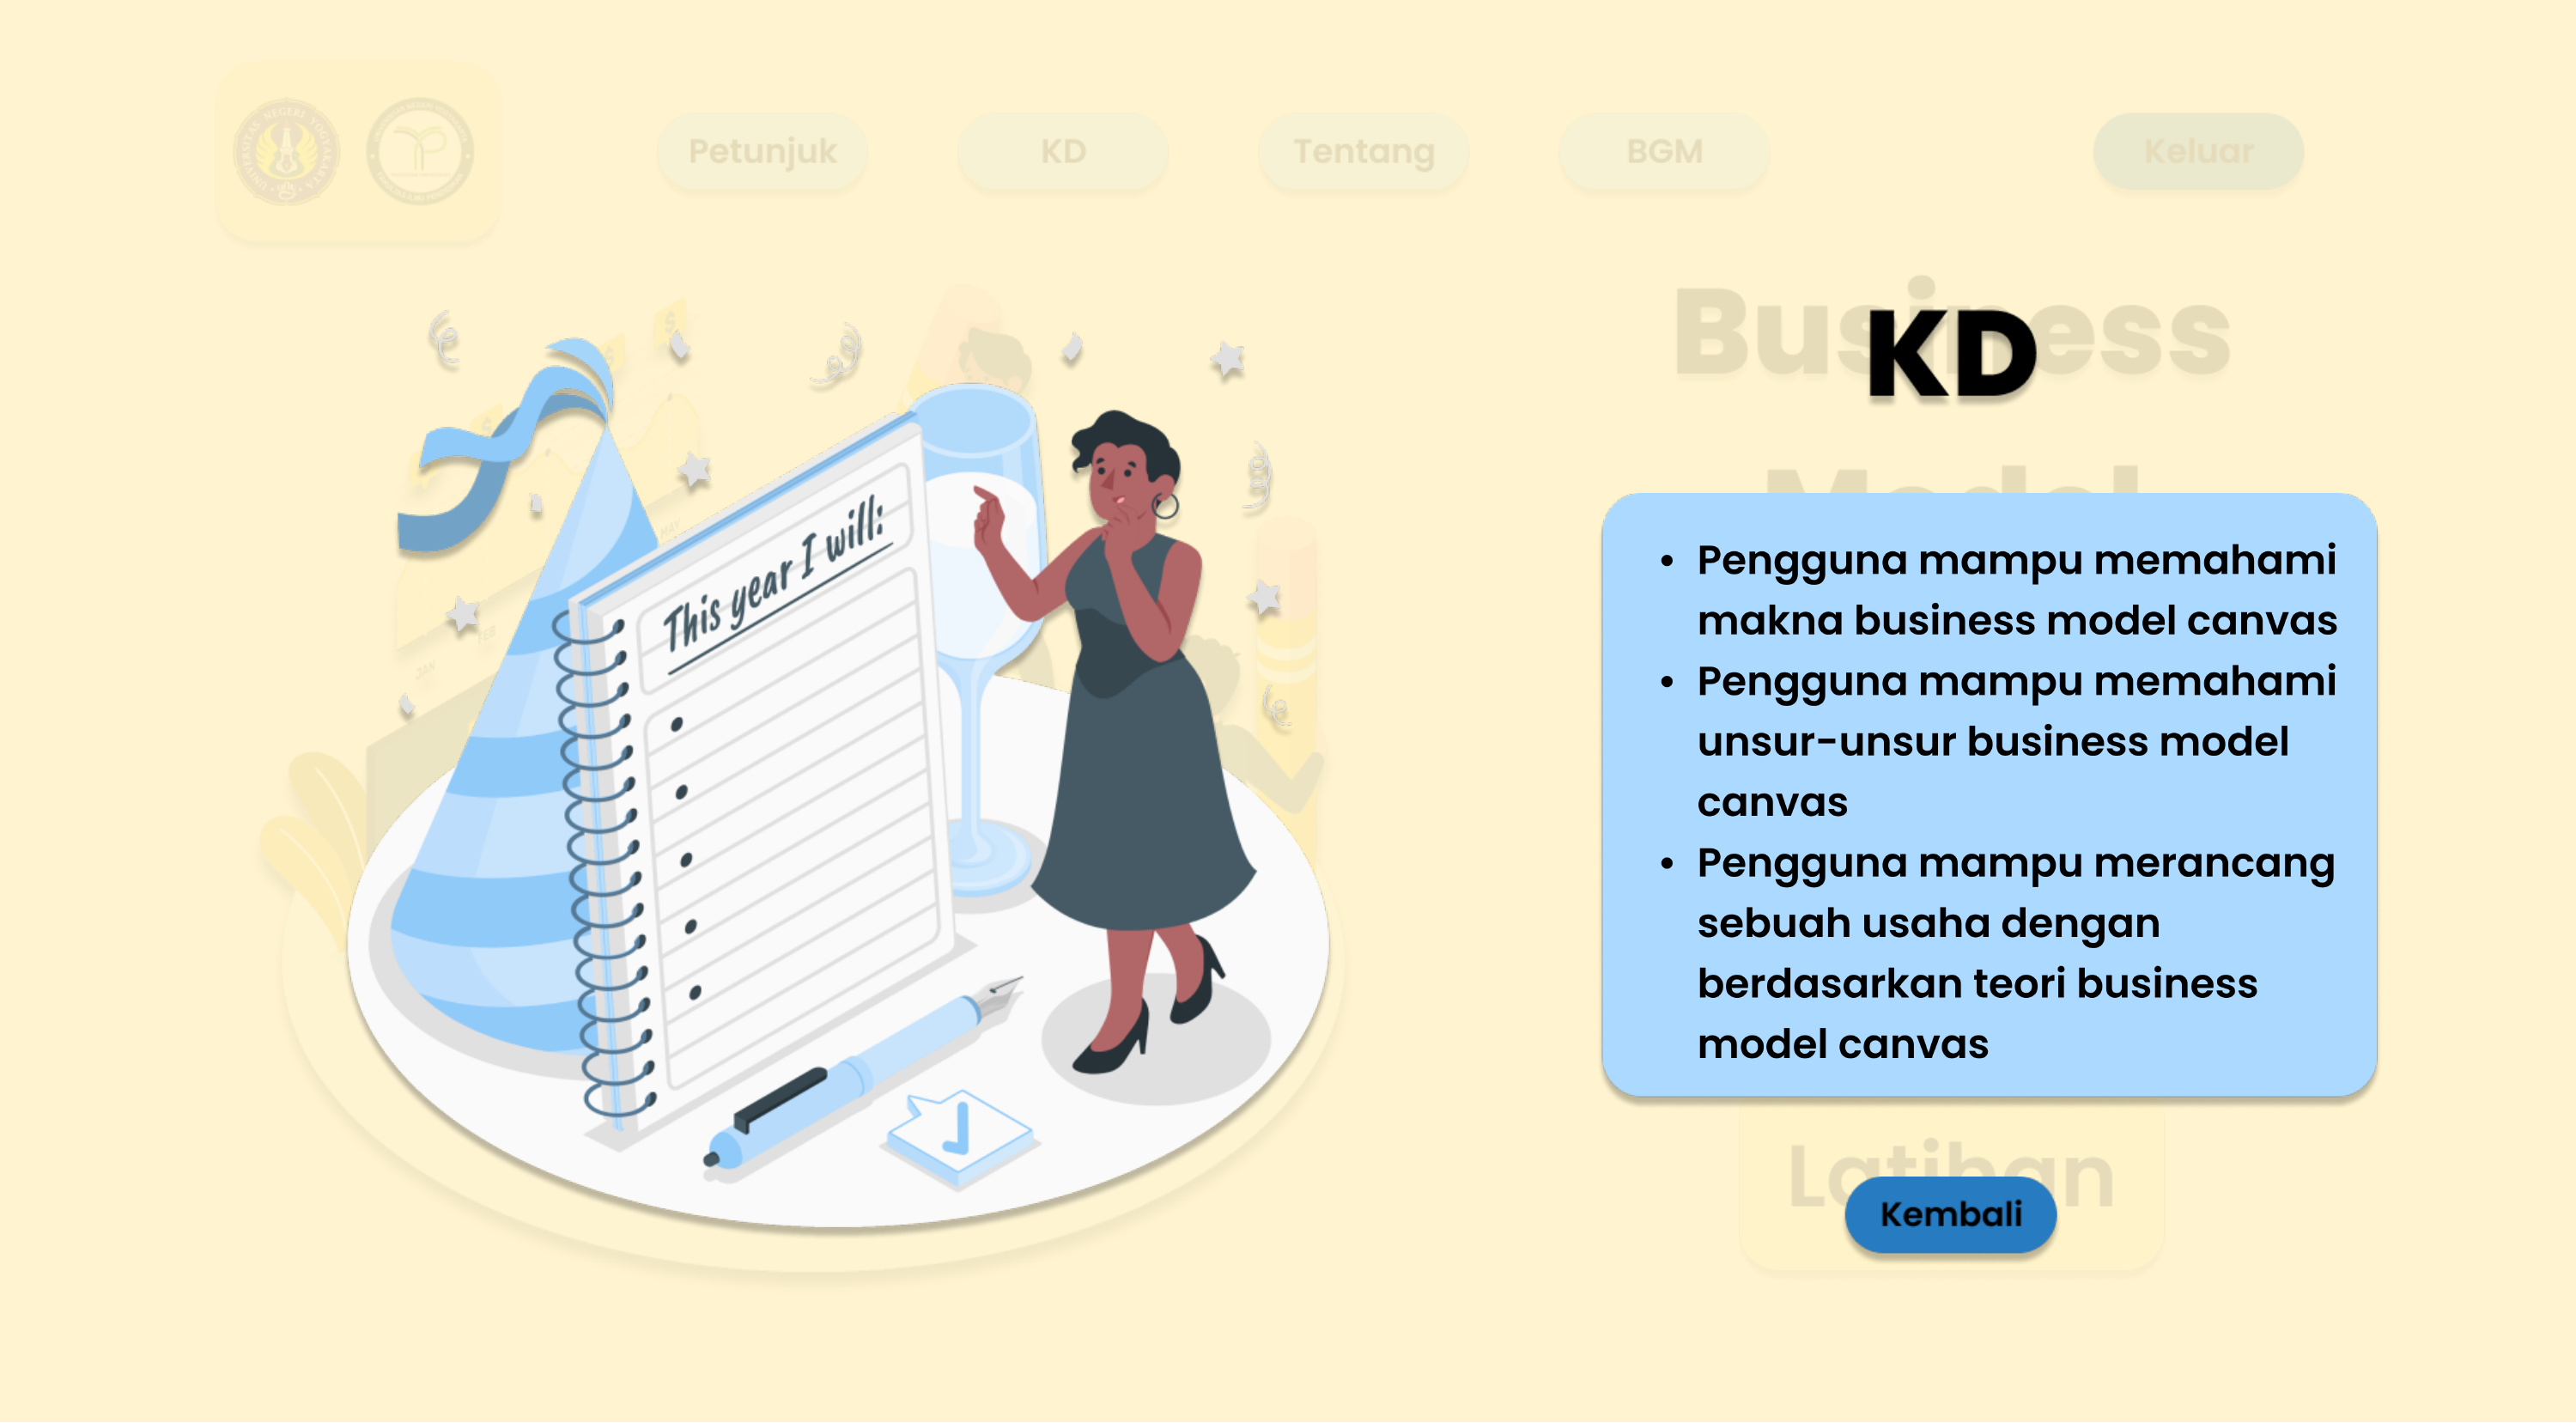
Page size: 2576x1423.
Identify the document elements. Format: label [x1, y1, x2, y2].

picture [210, 61, 2383, 1345]
